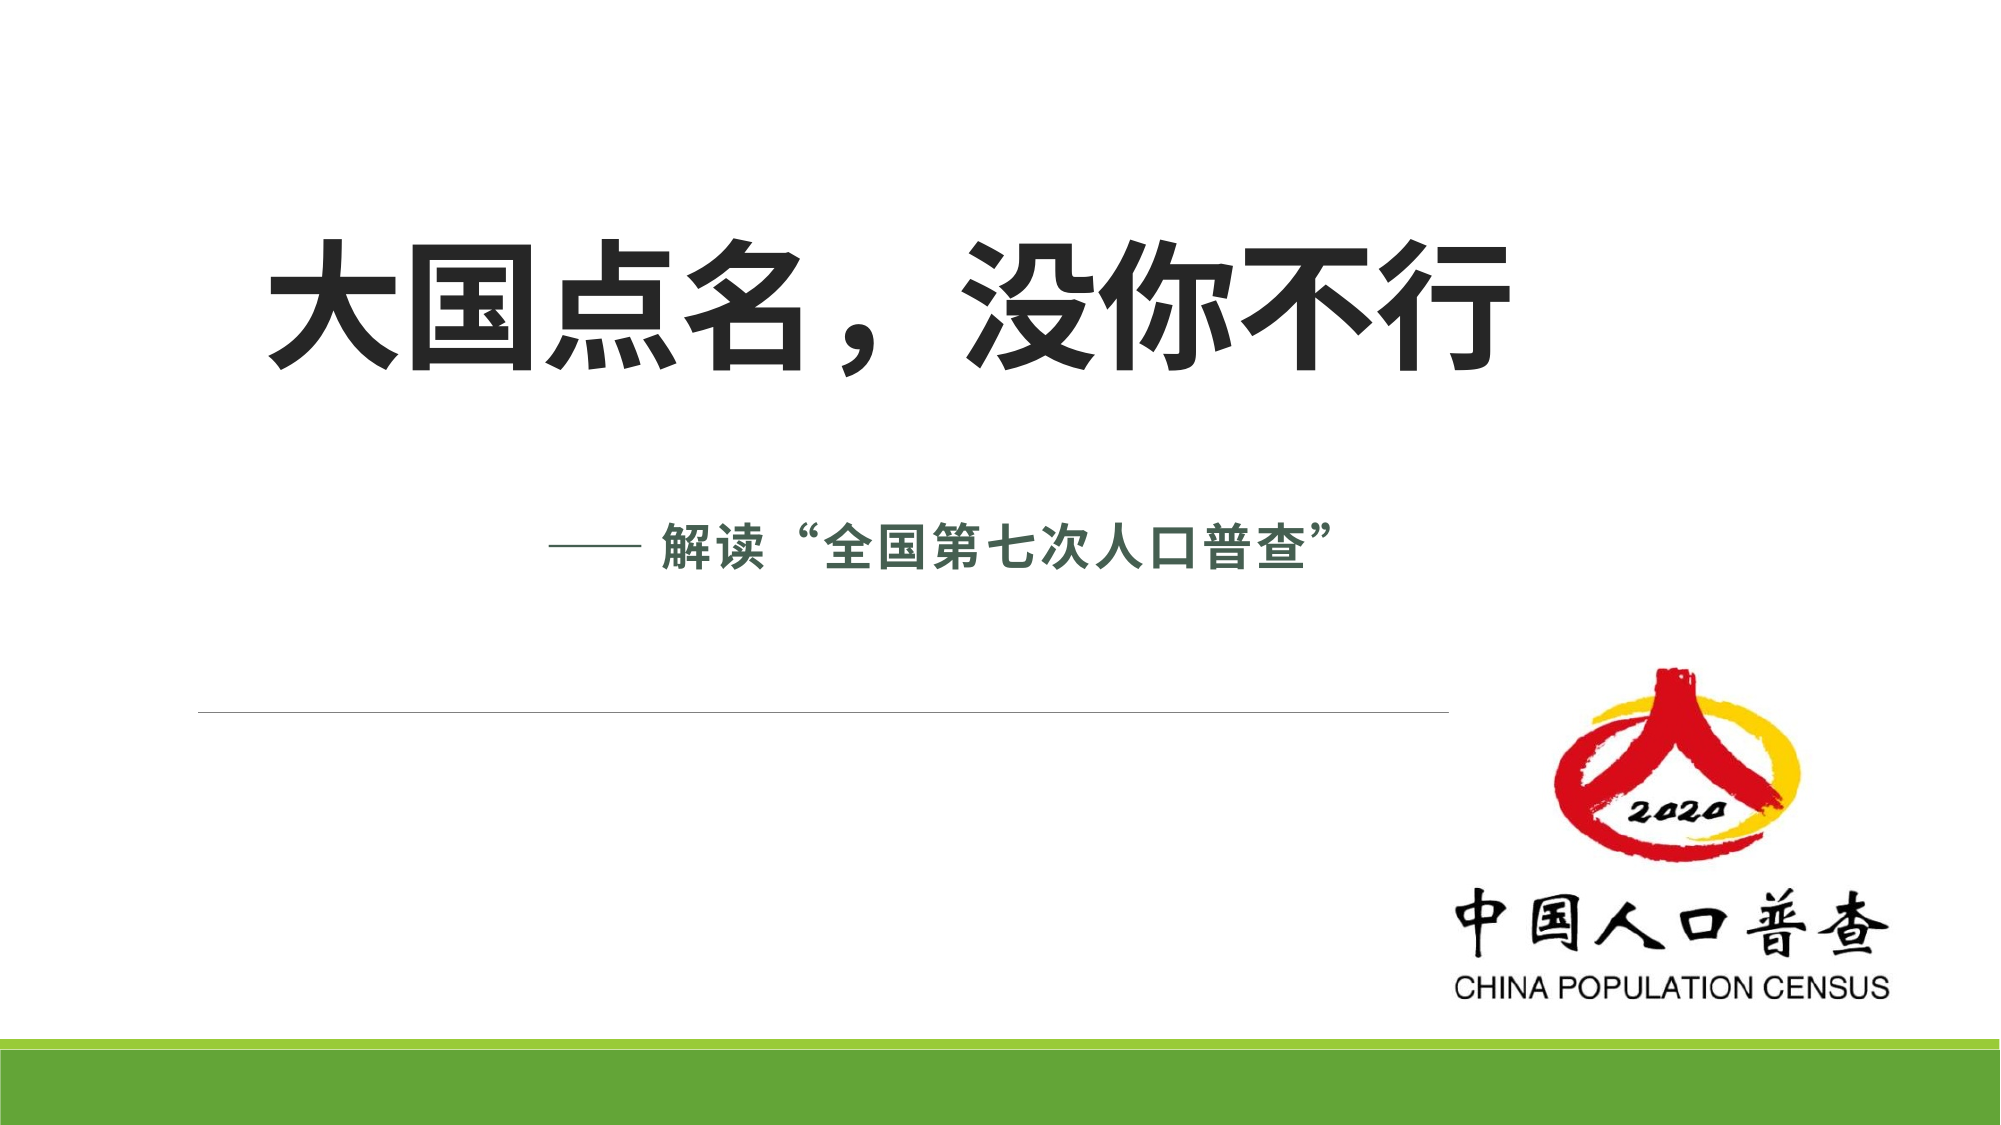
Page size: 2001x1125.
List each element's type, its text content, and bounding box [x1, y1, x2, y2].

picture [1448, 664, 1900, 1011]
subtitle ——解读“全国第七次人口普查” [529, 514, 1468, 631]
title 大国点名，没你不行 [248, 234, 1749, 396]
